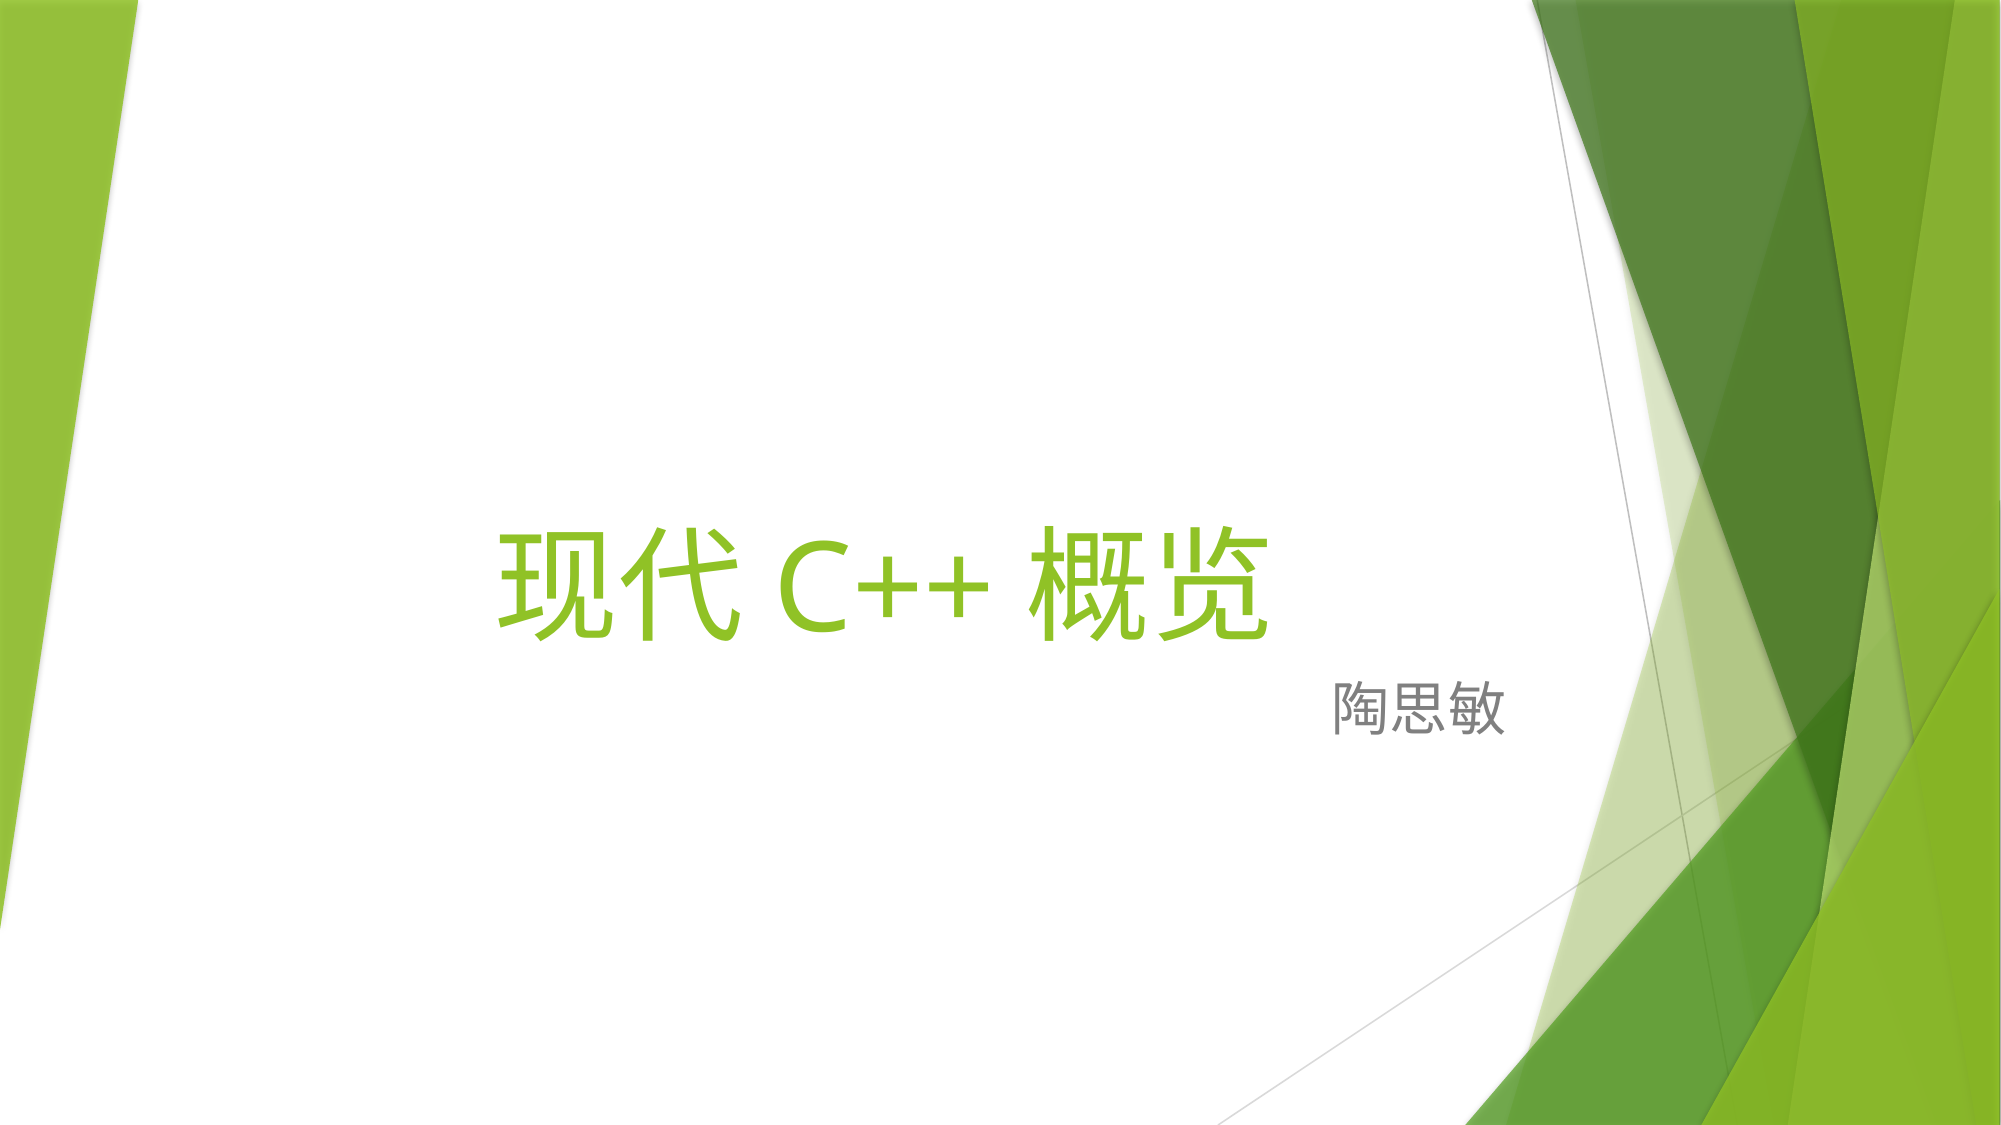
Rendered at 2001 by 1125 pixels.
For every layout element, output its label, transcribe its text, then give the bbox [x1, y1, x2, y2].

subtitle 陶思敏 [247, 664, 1522, 845]
title 现代C++概览 [247, 394, 1522, 664]
